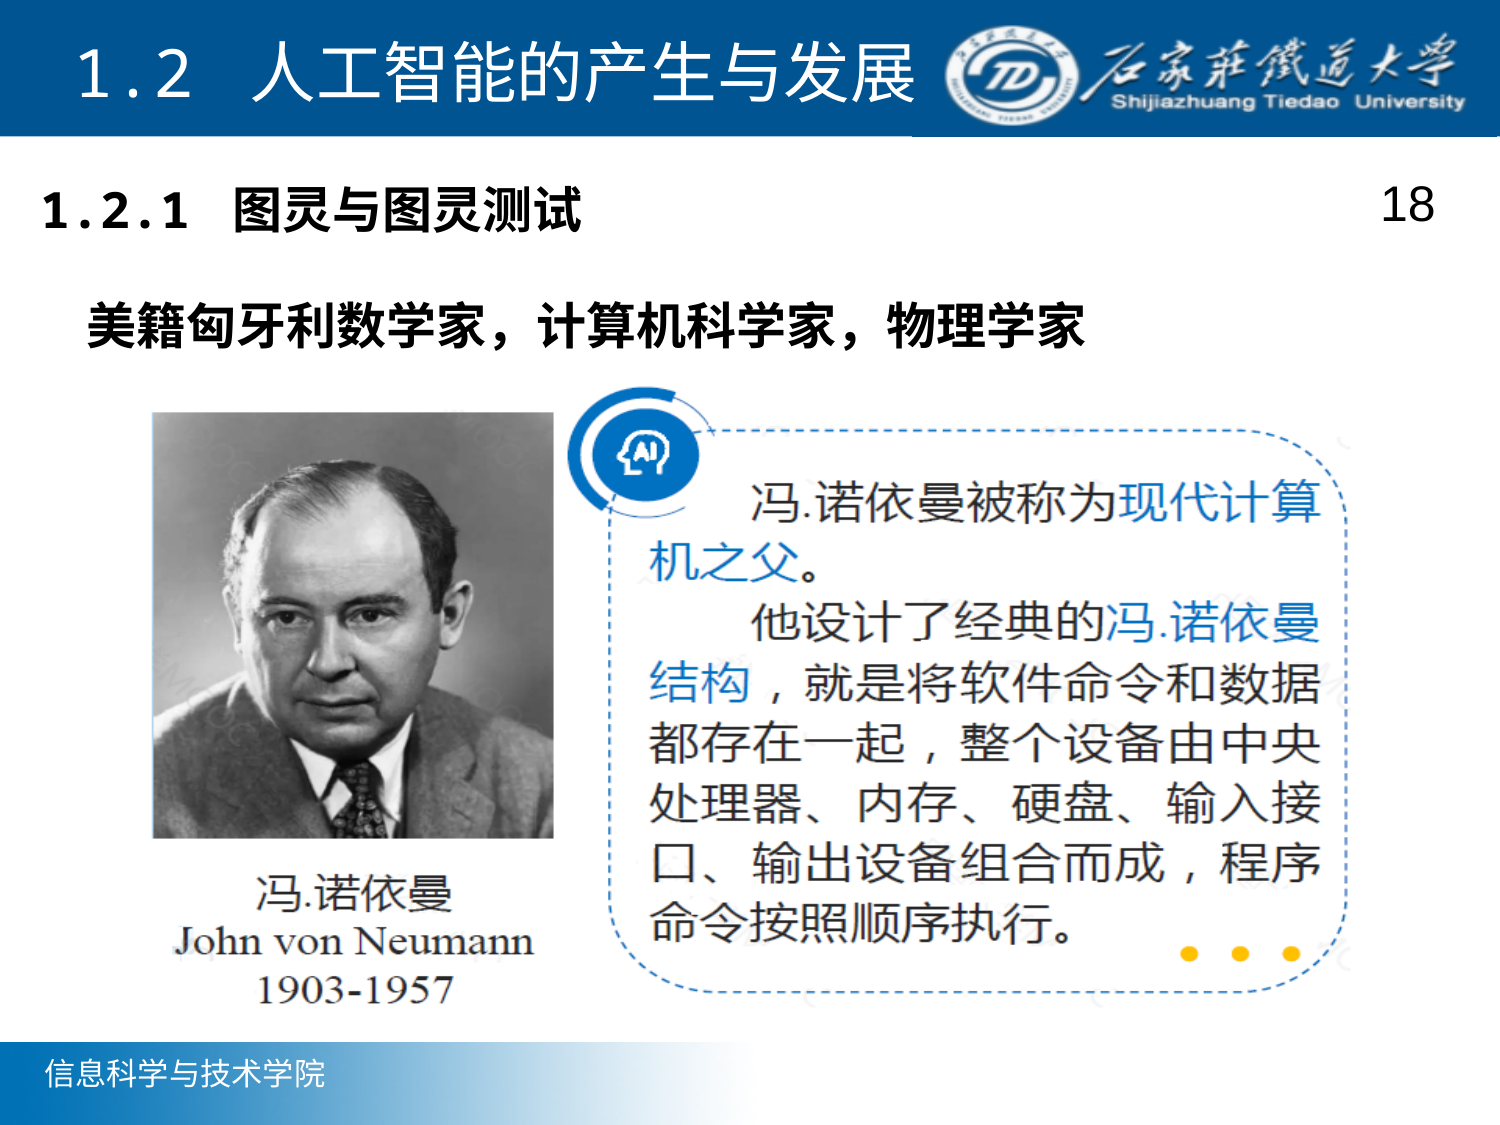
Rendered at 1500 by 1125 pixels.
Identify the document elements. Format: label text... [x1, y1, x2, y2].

text_box 1.2 人工智能的产生与发展 [59, 23, 933, 119]
picture [912, 0, 1497, 137]
text_box 1.2.1 图灵与图灵测试 美籍匈牙利数学家，计算机科学家，物理学家 [29, 137, 1484, 268]
picture [0, 1042, 1500, 1125]
text_box 18 [1365, 164, 1451, 240]
picture [134, 373, 1365, 1009]
